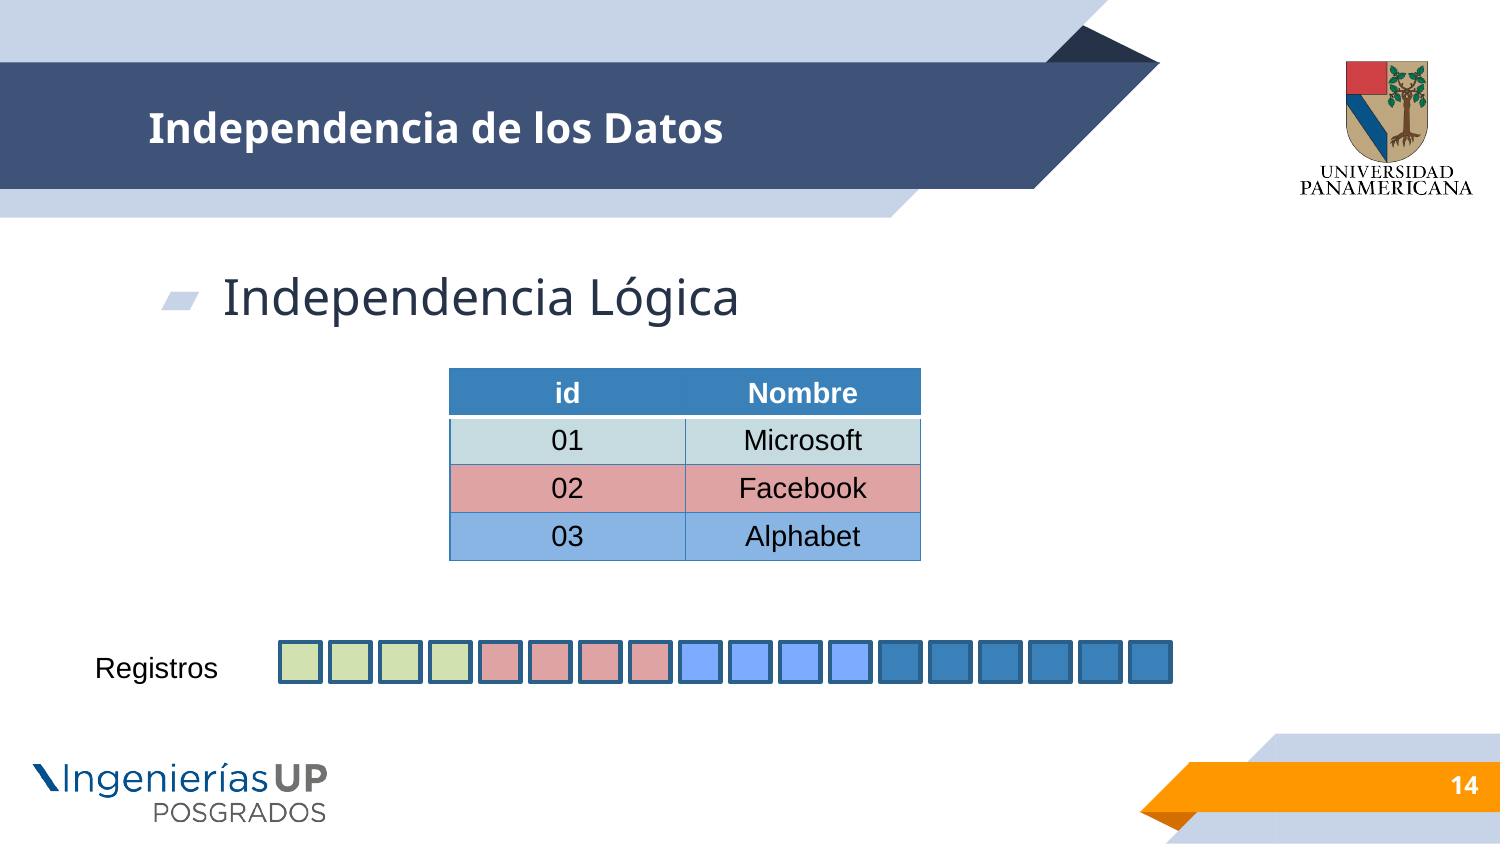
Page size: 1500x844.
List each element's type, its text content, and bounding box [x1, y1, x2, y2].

text_box [978, 640, 1023, 684]
text_box [1128, 640, 1173, 684]
text_box [878, 640, 923, 684]
table_header Nombre [686, 370, 920, 415]
text_box [578, 640, 623, 684]
table_header id [451, 370, 685, 415]
text_box [1078, 640, 1123, 684]
text_box [428, 640, 473, 684]
picture [15, 737, 344, 844]
table_cell 01 [451, 419, 685, 464]
text_box [628, 640, 673, 684]
text_box [378, 640, 423, 684]
table_cell Facebook [686, 465, 920, 512]
table_cell 02 [451, 465, 685, 512]
table_cell 03 [451, 513, 685, 560]
table_cell Microsoft [686, 419, 920, 464]
text_box [478, 640, 523, 684]
text_box [1028, 640, 1073, 684]
text_box [928, 640, 973, 684]
picture [1286, 44, 1490, 210]
text_box [278, 640, 323, 684]
text_box [678, 640, 723, 684]
text_box [328, 640, 373, 684]
text_box [728, 640, 773, 684]
text_box [528, 640, 573, 684]
table_cell Alphabet [686, 513, 920, 560]
text_box Registros [80, 641, 234, 692]
slide_number 14 [1249, 760, 1494, 813]
list Independencia Lógica [133, 217, 1140, 373]
text_box [828, 640, 873, 684]
text_box [778, 640, 823, 684]
title Independencia de los Datos [133, 64, 1035, 190]
